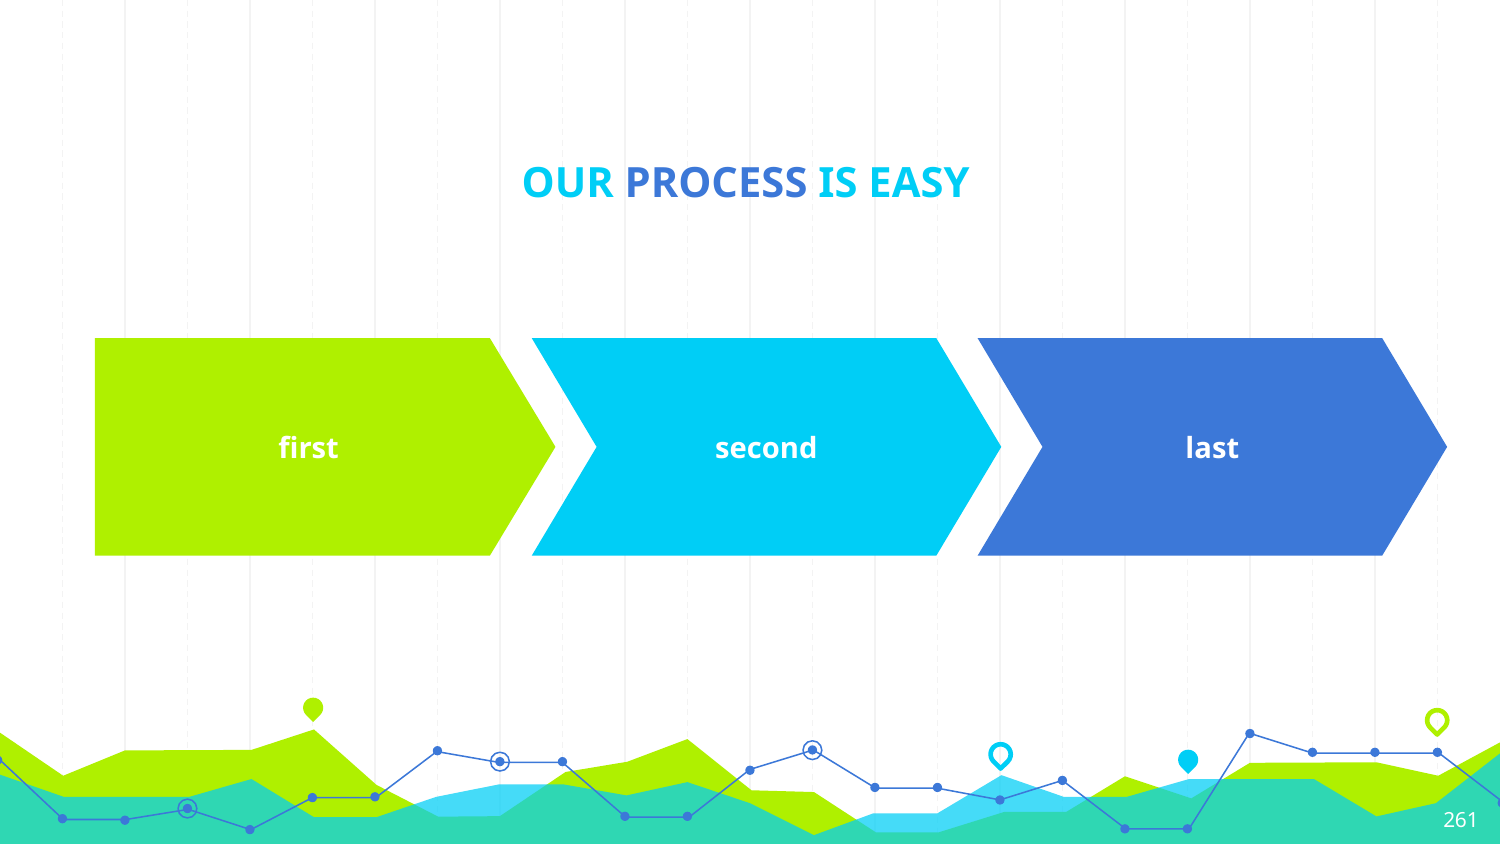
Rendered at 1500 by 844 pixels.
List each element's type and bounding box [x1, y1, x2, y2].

title [171, 103, 1320, 222]
text_box [94, 338, 556, 556]
text_box [531, 338, 1002, 556]
text_box [977, 338, 1448, 556]
slide_number [1403, 791, 1494, 844]
